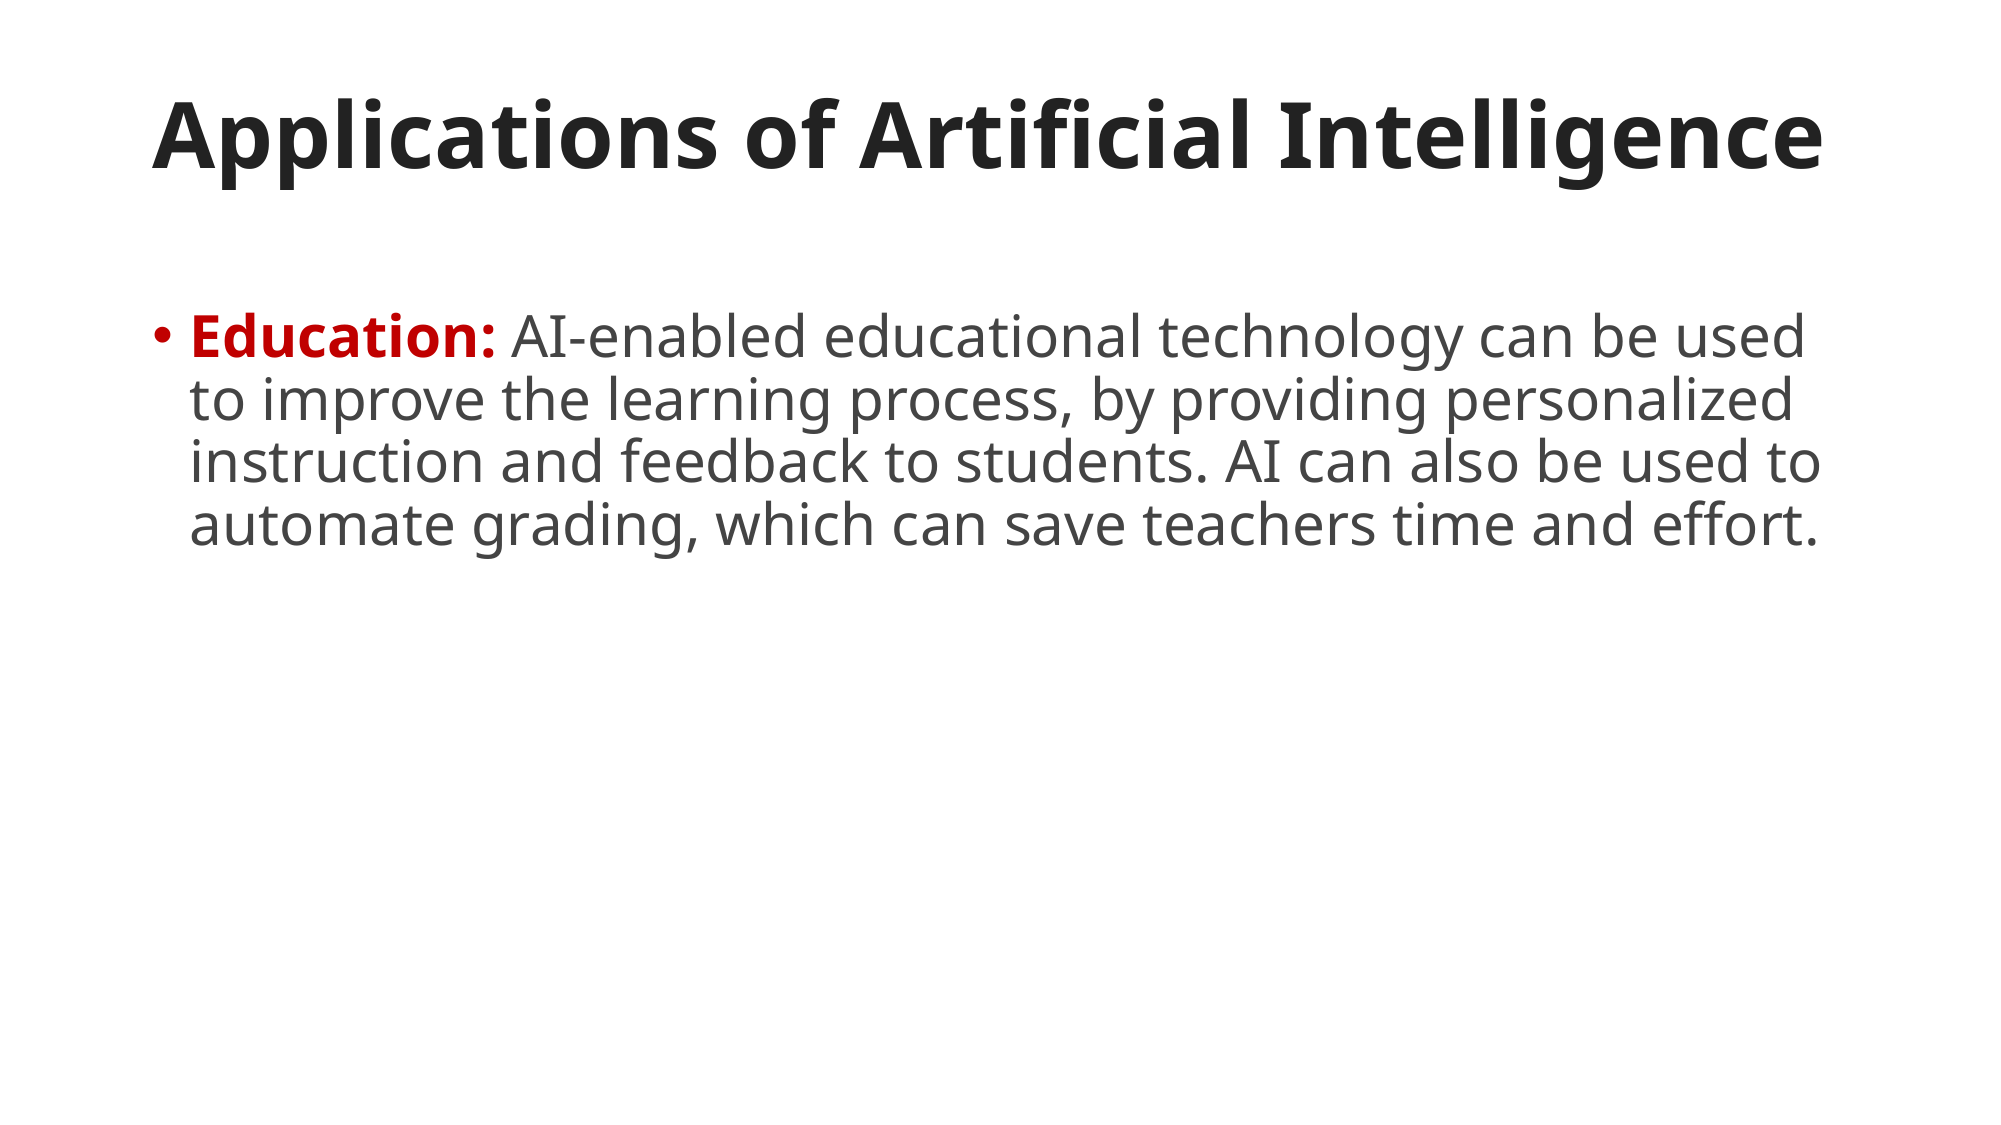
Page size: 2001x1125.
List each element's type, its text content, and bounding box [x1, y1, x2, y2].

title Applications of Artificial Intelligence [137, 59, 1863, 278]
list Education: AI-enabled educational technology can be used to improve the learning process, by providing personalized instruction and feedback to students. AI can also be used to automate grading, which can save teachers time and effort. [137, 299, 1863, 1014]
